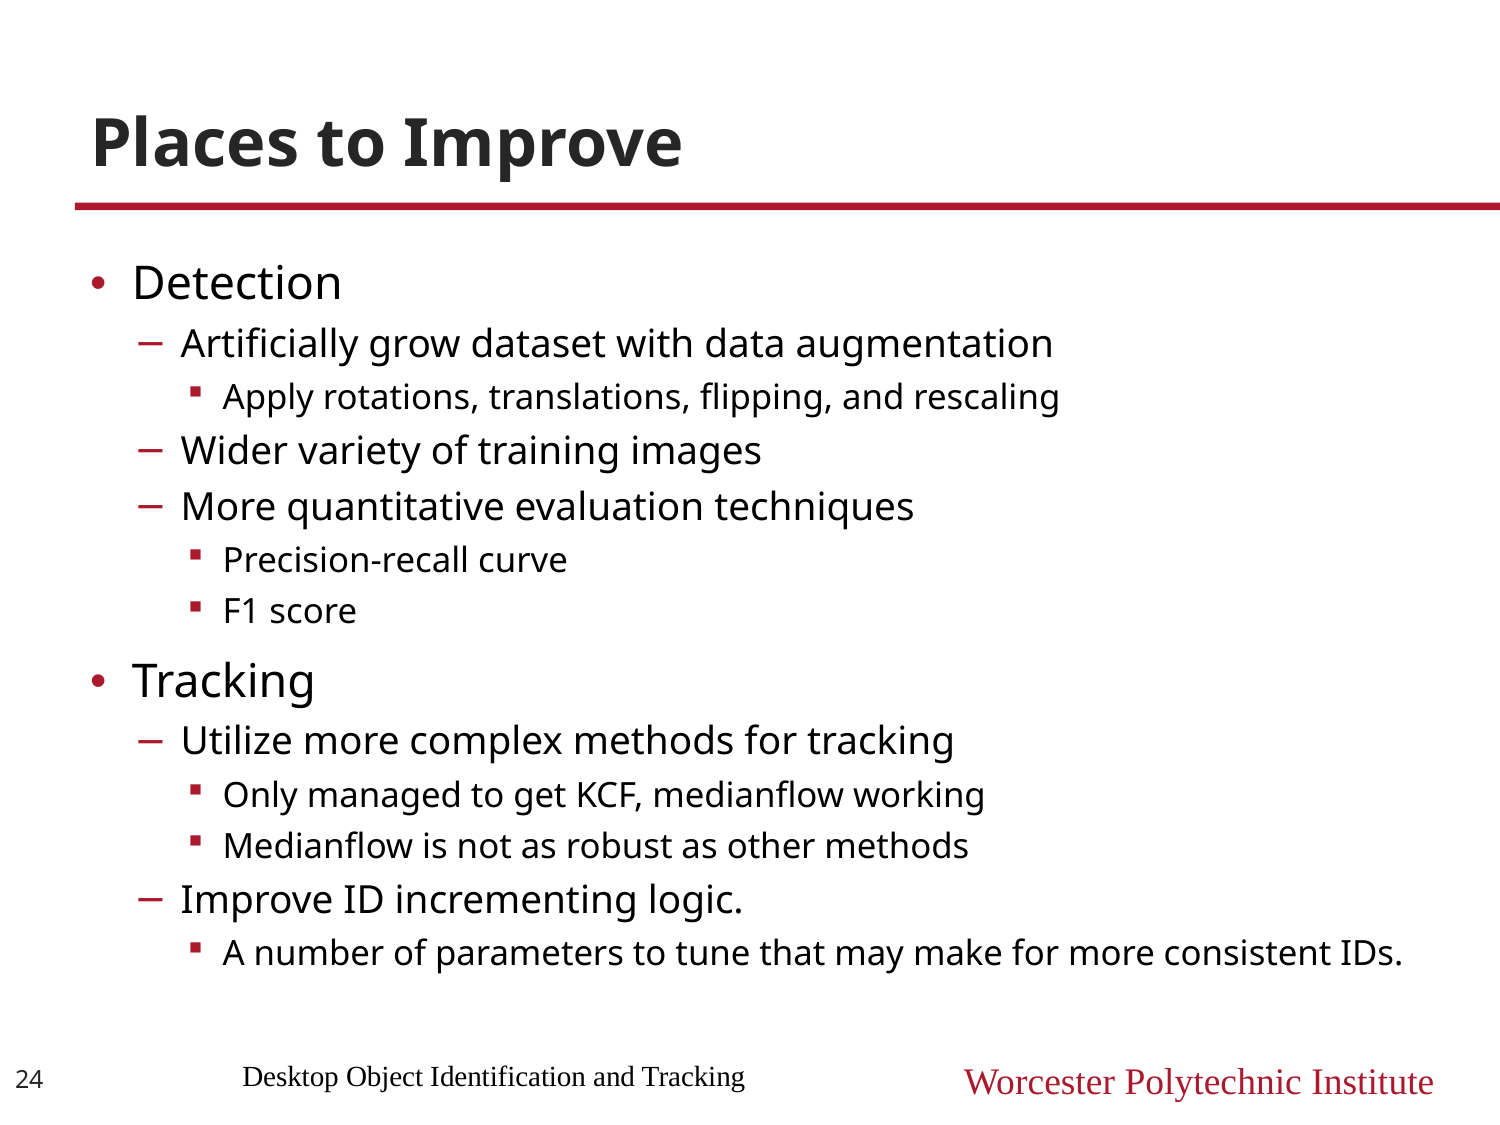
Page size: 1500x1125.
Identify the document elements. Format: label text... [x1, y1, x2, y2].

title Places to Improve [75, 56, 1425, 188]
list Detection Artificially grow dataset with data augmentation Apply rotations, translations, flipping, and rescaling Wider variety of training images More quantitative evaluation techniques Precision-recall curve F1 score Tracking Utilize more complex methods for tracking Only managed to get KCF, medianflow working Medianflow is not as robust as other methods Improve ID incrementing logic. A number of parameters to tune that may make for more consistent IDs. [75, 249, 1425, 1013]
slide_number 24 [0, 1047, 75, 1113]
footer Desktop Object Identification and Tracking [75, 1050, 913, 1100]
